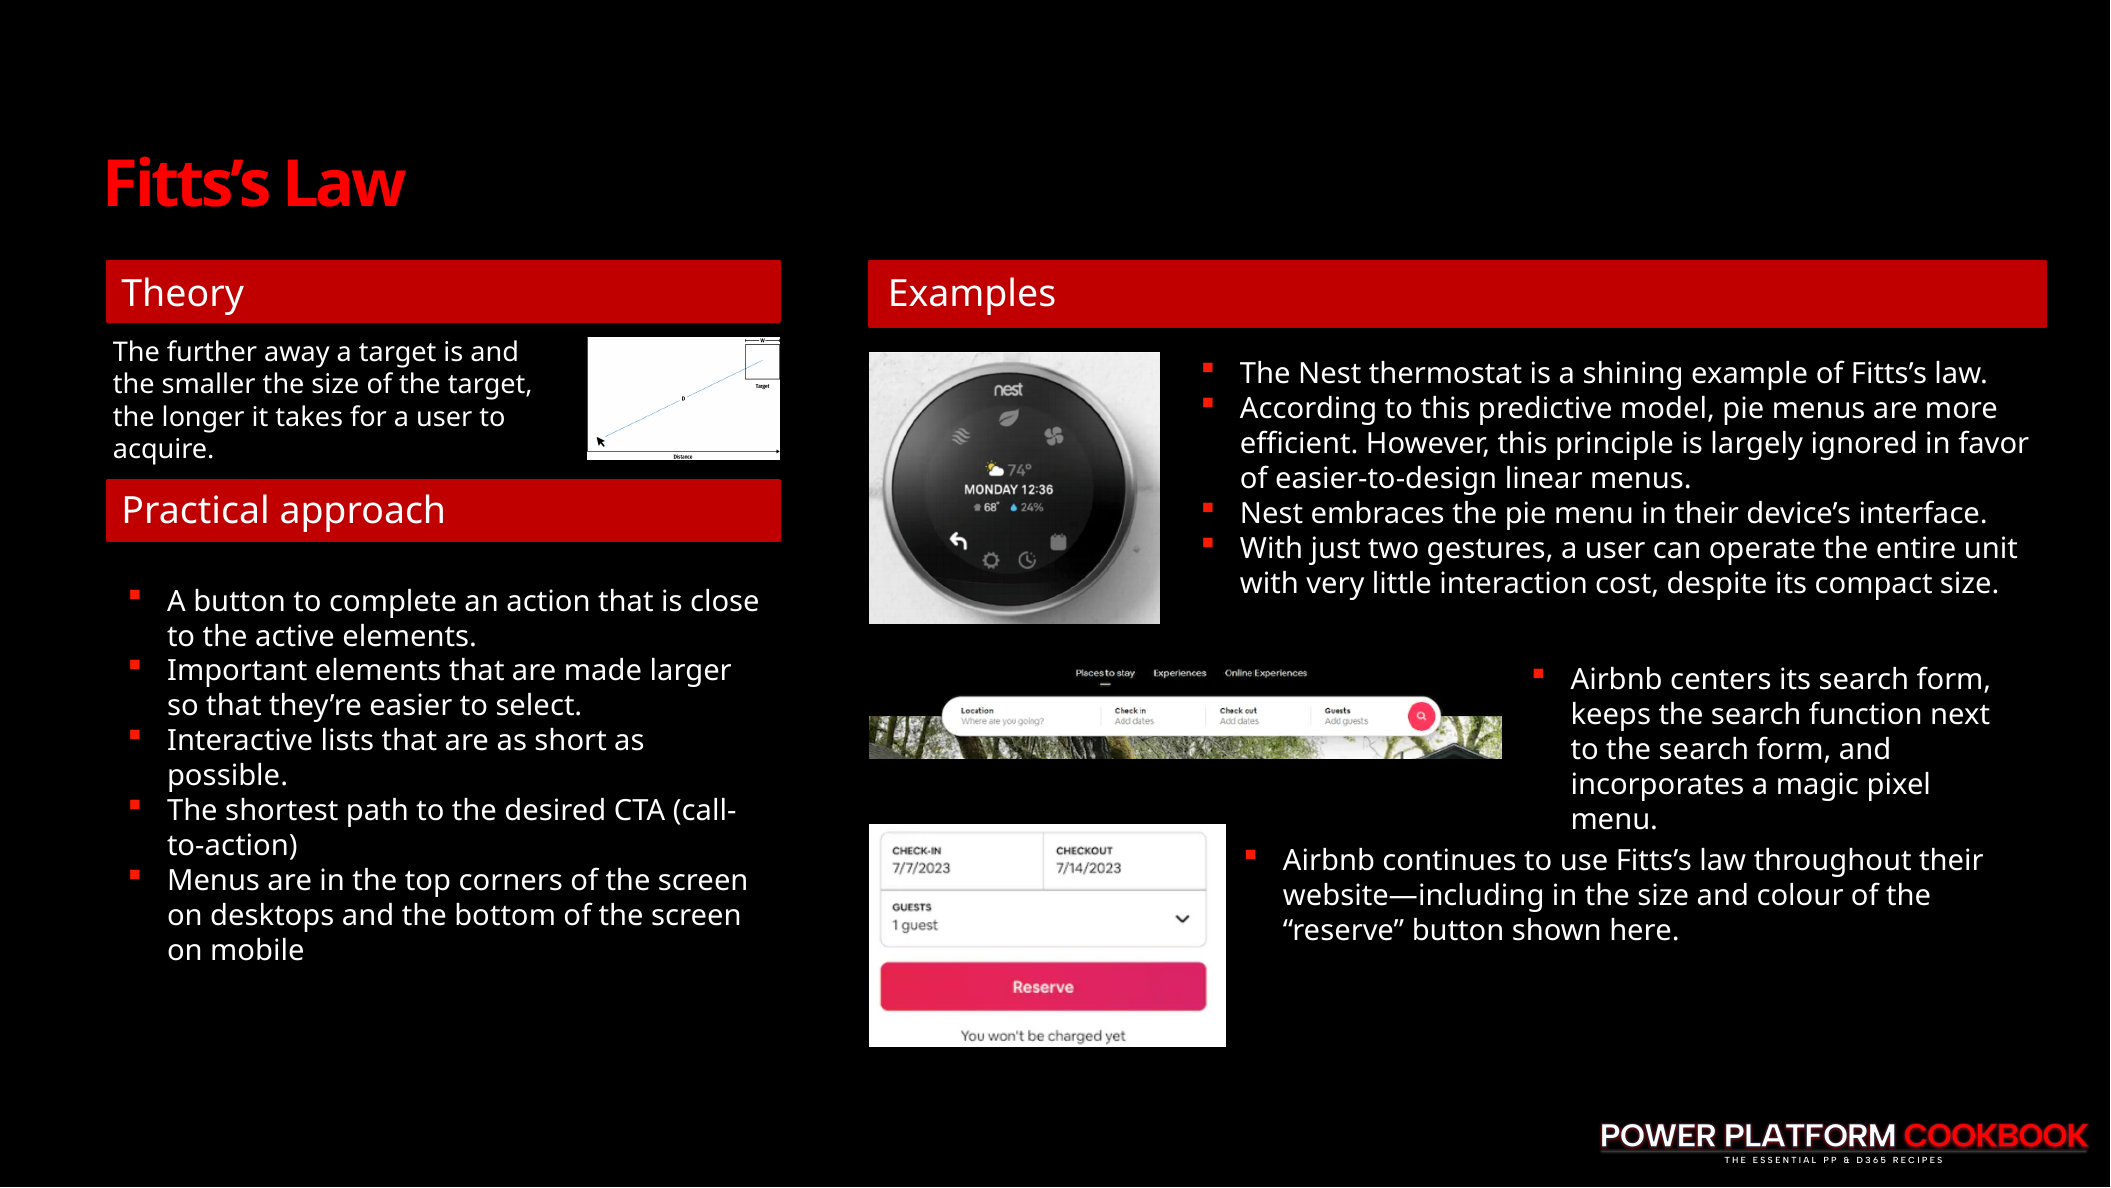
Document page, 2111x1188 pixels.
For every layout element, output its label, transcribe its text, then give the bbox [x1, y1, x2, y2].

text_box [868, 260, 2047, 328]
picture [869, 652, 1503, 760]
picture [869, 352, 1160, 624]
picture [586, 337, 780, 460]
text_box The Nest thermostat is a shining example of Fitts’s law. According to this predictive model, pie menus are more efficient. However, this principle is largely ignored in favor of easier-to-design linear menus. Nest embraces the pie menu in their device’s interface. With just two gestures, a user can operate the entire unit with very little interaction cost, despite its compact size. [1185, 347, 2062, 607]
text_box Practical approach [106, 478, 493, 539]
text_box A button to complete an action that is close to the active elements. Important elements that are made larger so that they’re easier to select. Interactive lists that are as short as possible. The shortest path to the desired CTA (call-to-action) Menus are in the top corners of the screen on desktops and the bottom of the screen on mobile [112, 574, 780, 974]
text_box Airbnb continues to use Fitts’s law throughout their website—including in the size and colour of the “reserve” button shown here. [1228, 834, 2062, 954]
text_box [106, 479, 781, 542]
list The further away a target is and the smaller the size of the target, the longer it takes for a user to acquire. [97, 326, 568, 441]
title Fitts’s Law [65, 115, 2033, 258]
picture [869, 824, 1226, 1048]
text_box Theory [106, 261, 265, 322]
picture [1594, 1105, 2097, 1187]
text_box [106, 260, 781, 323]
text_box Airbnb centers its search form, keeps the search function next to the search form, and incorporates a magic pixel menu. [1516, 652, 2038, 843]
text_box Examples [872, 260, 1315, 321]
